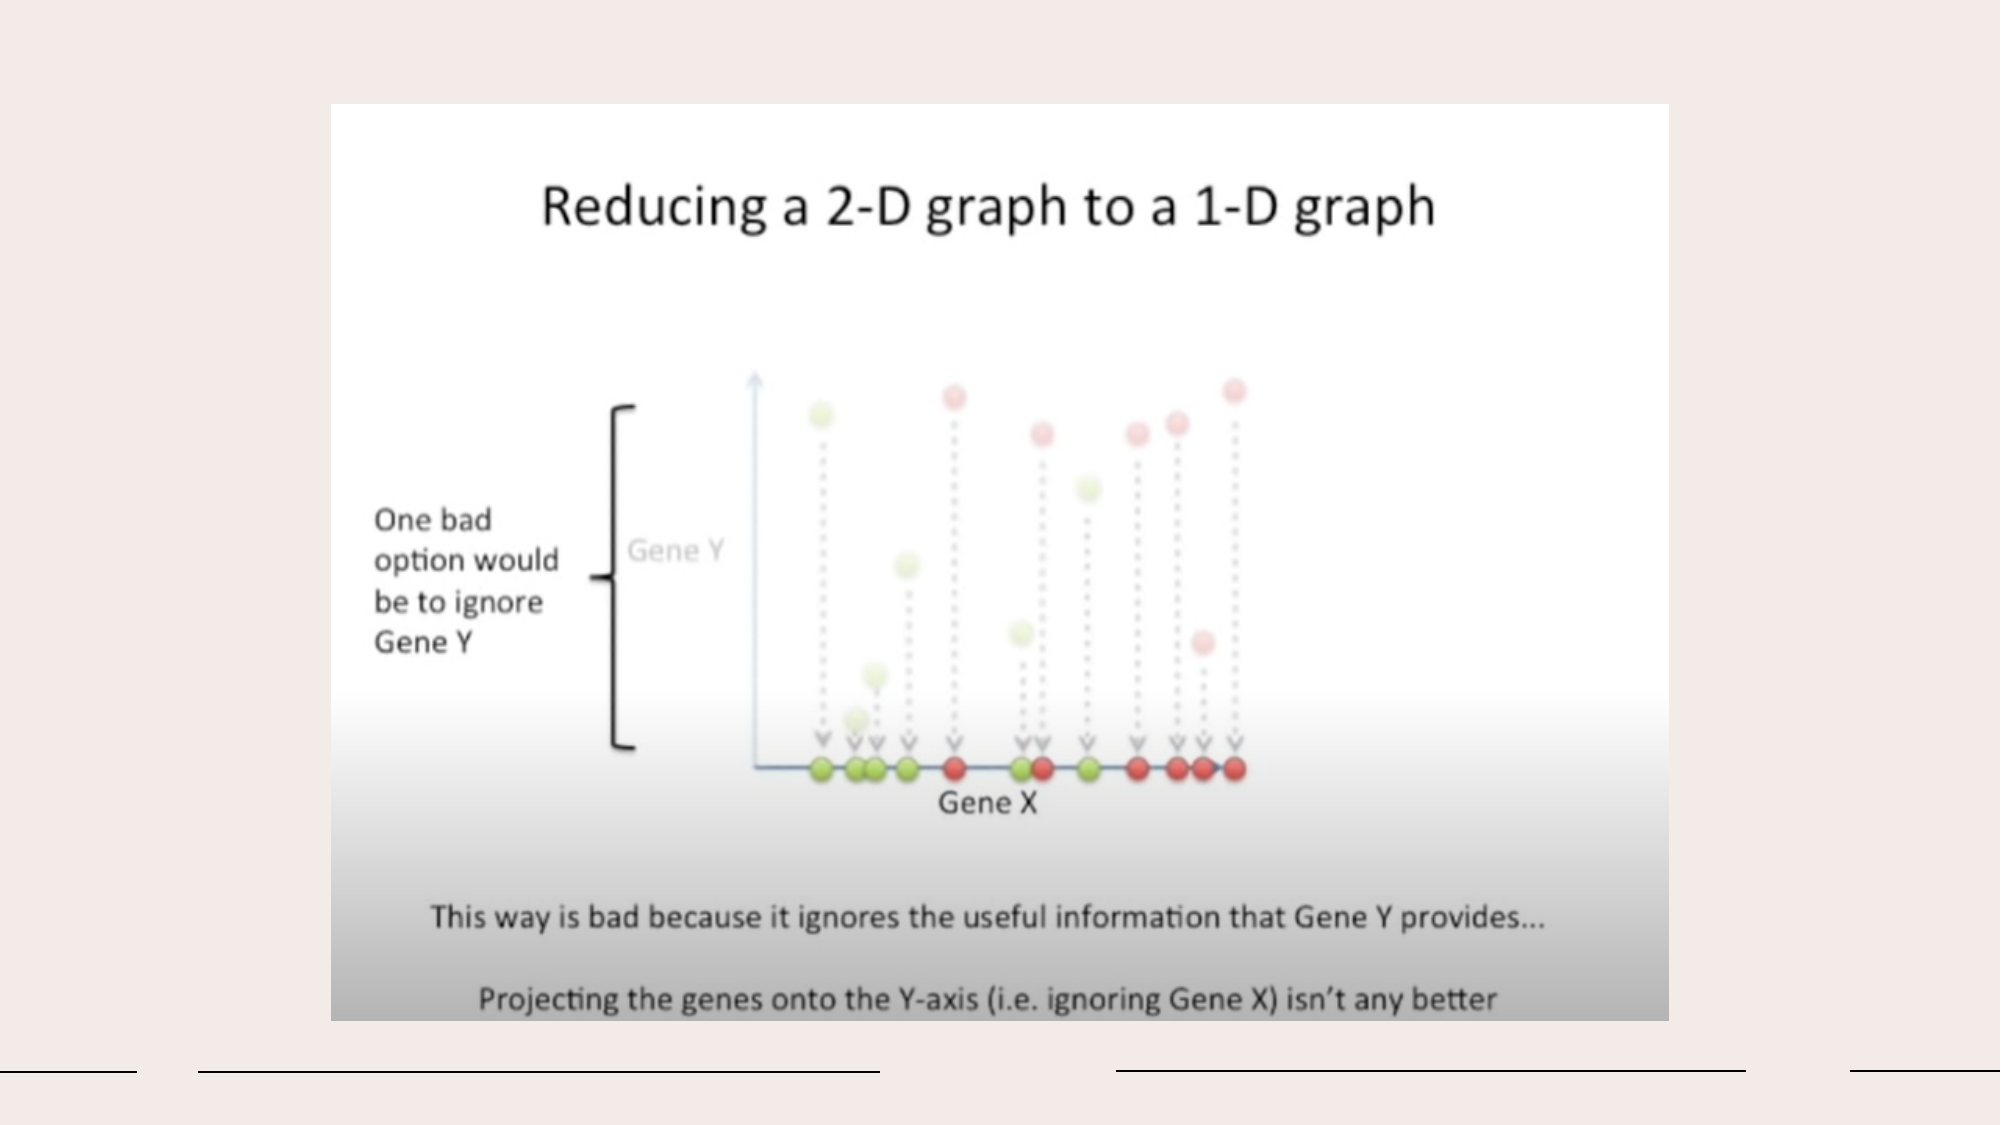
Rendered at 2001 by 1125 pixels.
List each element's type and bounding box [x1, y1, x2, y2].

picture [331, 104, 1669, 1021]
